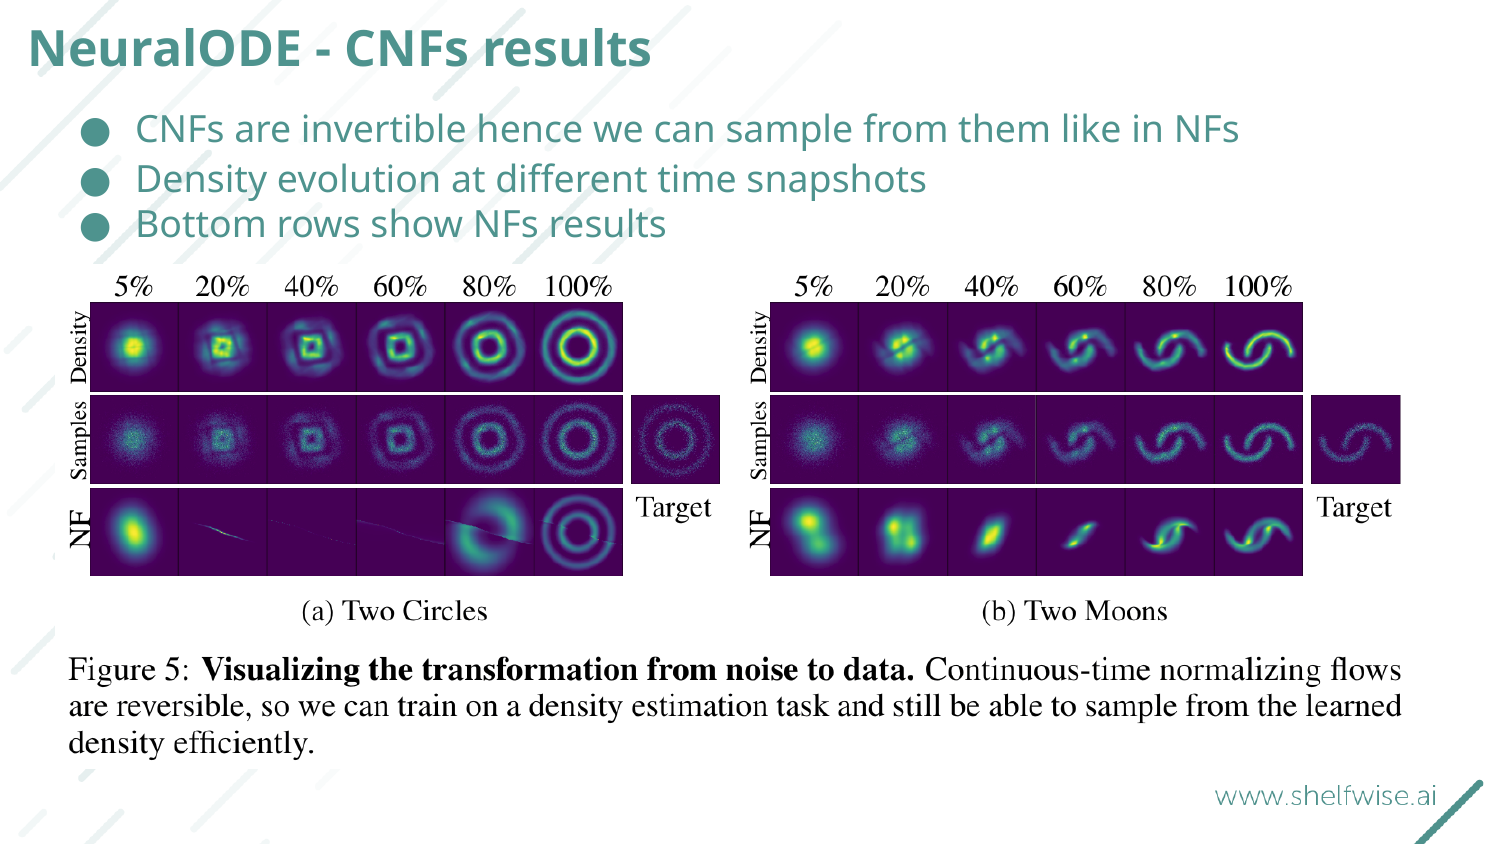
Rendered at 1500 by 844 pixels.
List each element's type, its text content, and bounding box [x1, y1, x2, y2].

title NeuralODE - CNFs results [12, 1, 1488, 97]
picture [0, 0, 1500, 844]
text_box Density evolution at different time snapshots Bottom rows show NFs results [45, 140, 1488, 239]
text_box CNFs are invertible hence we can sample from them like in NFs [45, 90, 1488, 140]
